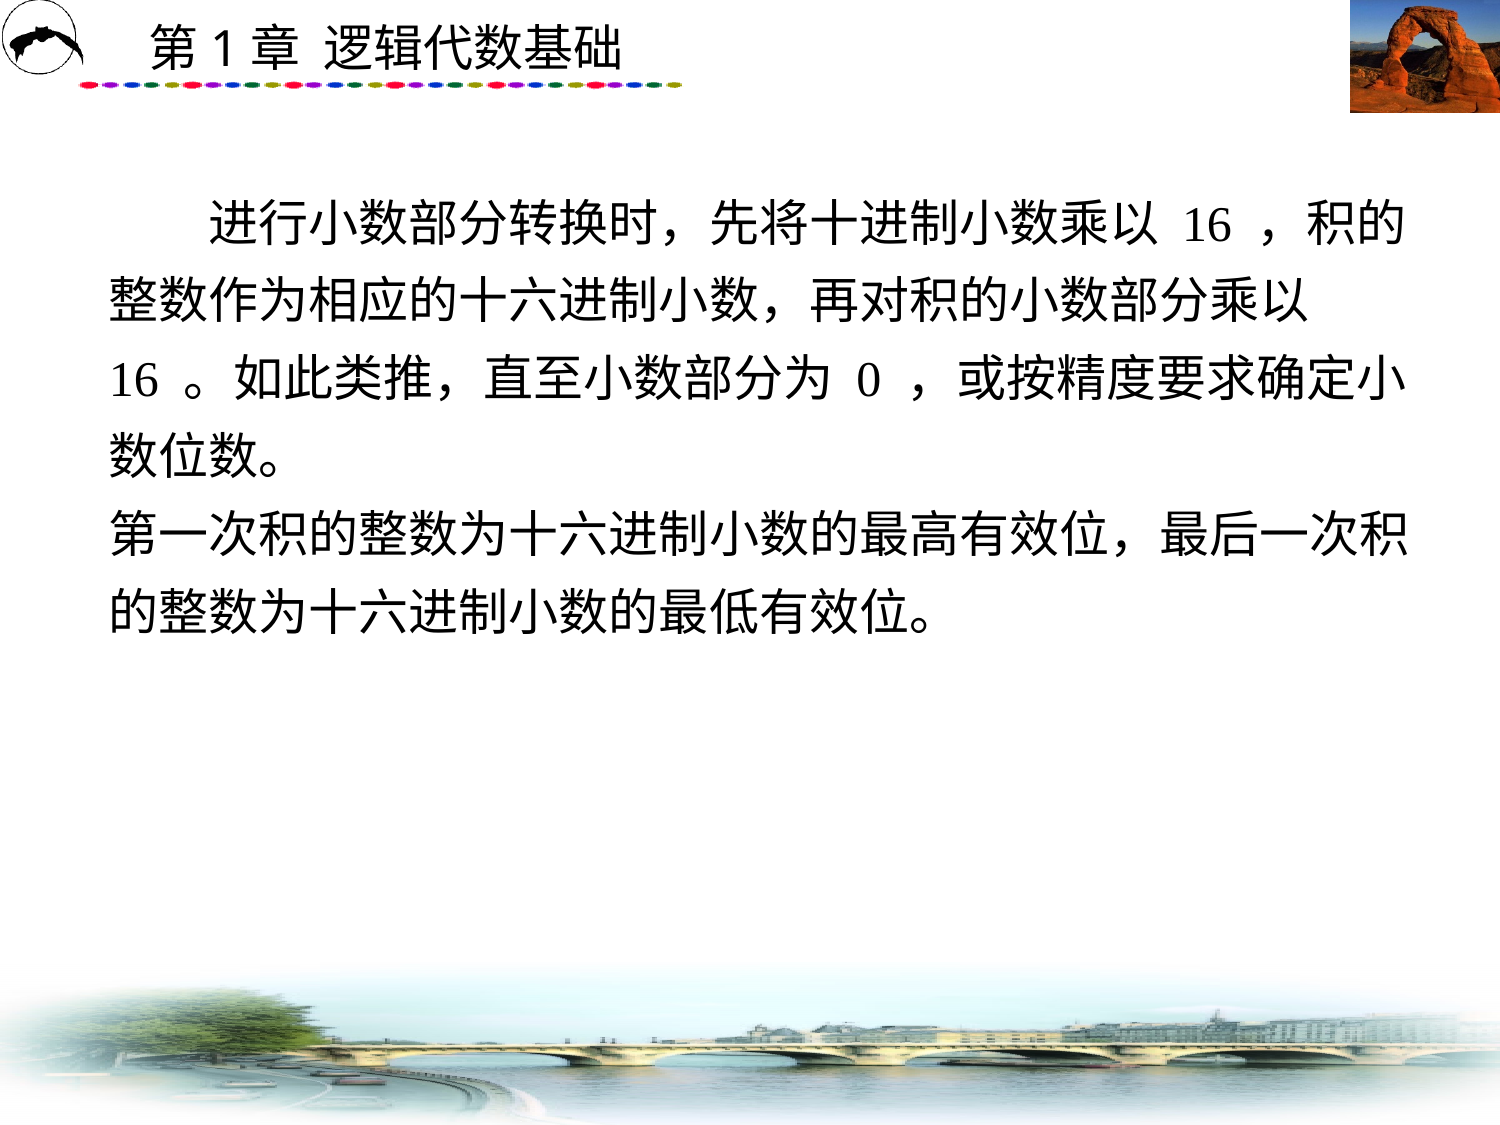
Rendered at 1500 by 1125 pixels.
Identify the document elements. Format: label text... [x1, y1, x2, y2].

picture [1350, 0, 1500, 113]
picture [0, 962, 1500, 1125]
picture [0, 0, 100, 75]
title 进行小数部分转换时，先将十进制小数乘以 16 ，积的整数作为相应的十六进制小数，再对积的小数部分乘以 16 。如此类推，直至小数部分为 0 ，或按精度要求确定小数位数。 第一次积的整数为十六进制小数的最高有效位，最后一次积的整数为十六进制小数的最低有效位。 [93, 87, 1426, 1013]
picture [74, 78, 691, 91]
